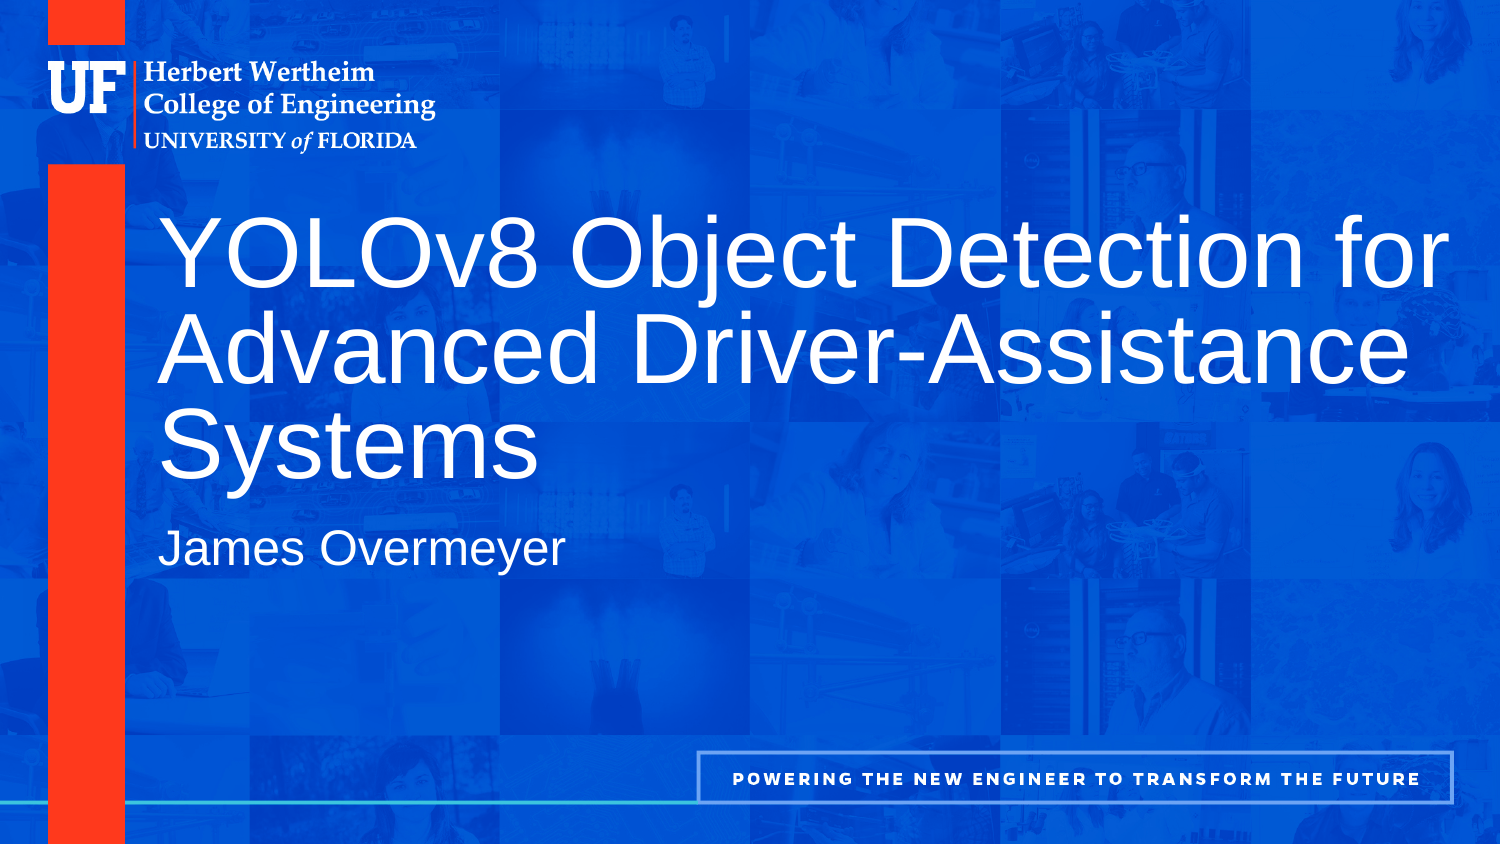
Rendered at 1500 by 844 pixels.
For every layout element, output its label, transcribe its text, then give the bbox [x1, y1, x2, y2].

list James Overmeyer [142, 507, 1500, 604]
title YOLOv8 Object Detection for Advanced Driver-Assistance Systems [142, 202, 1500, 422]
picture [0, 0, 1500, 844]
